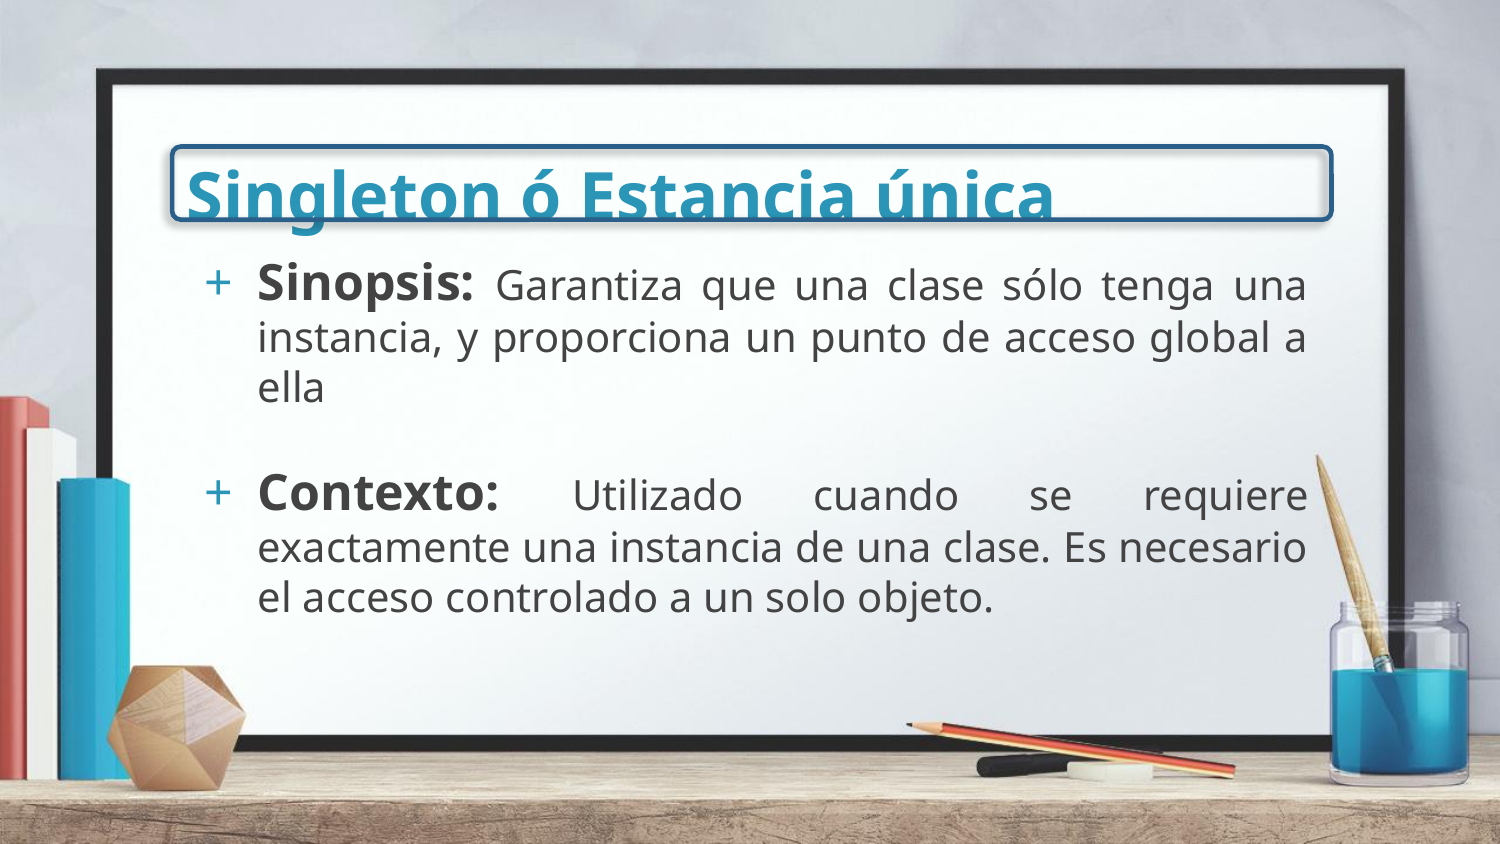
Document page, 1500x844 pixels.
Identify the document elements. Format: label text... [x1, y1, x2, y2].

text_box Singleton ó Estancia única [172, 230, 1324, 312]
text_box [169, 144, 1334, 222]
list Sinopsis: Garantiza que una clase sólo tenga una instancia, y proporciona un punto de acceso global a ella Contexto: Utilizado cuando se requiere exactamente una instancia de una clase. Es necesario el acceso controlado a un solo objeto. [172, 312, 1324, 680]
picture [0, 0, 1500, 844]
